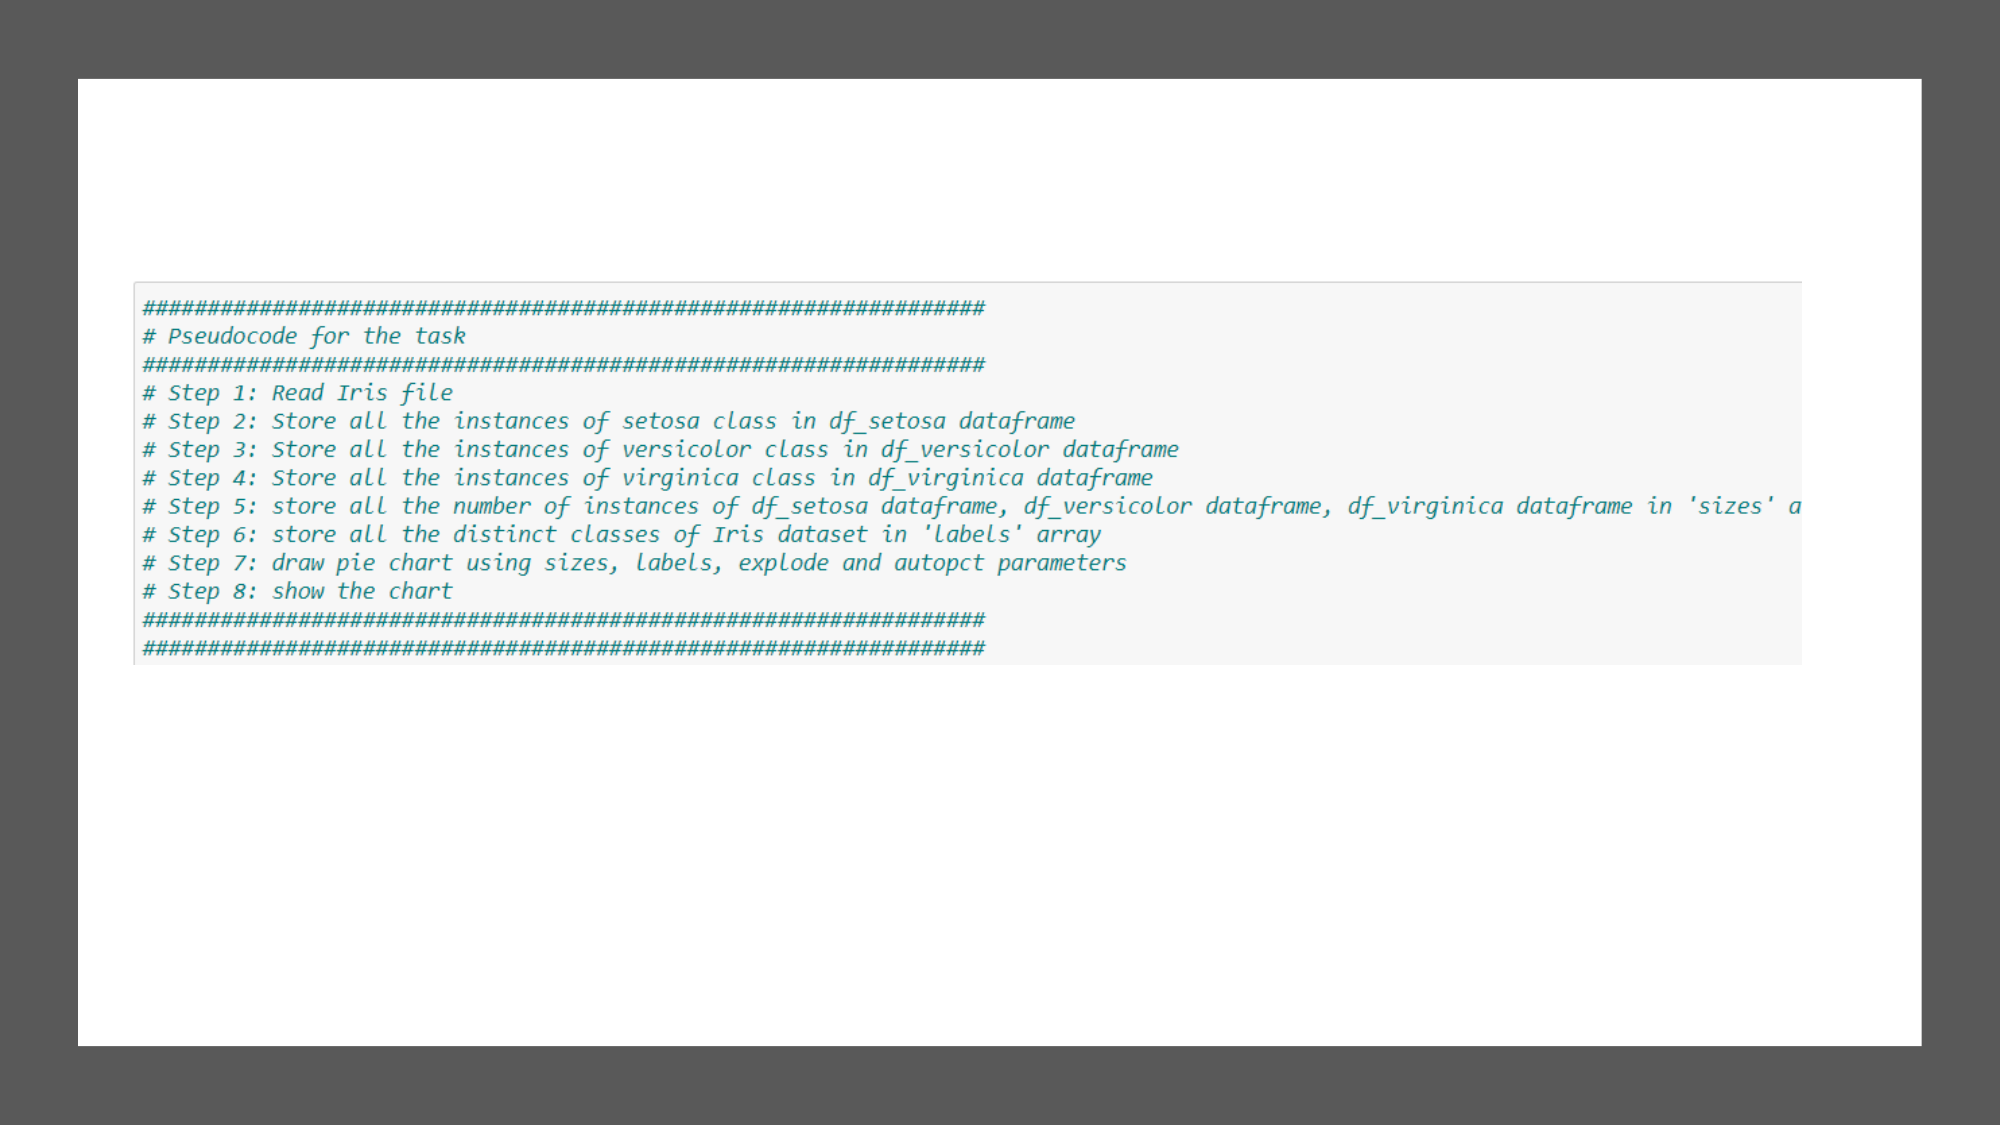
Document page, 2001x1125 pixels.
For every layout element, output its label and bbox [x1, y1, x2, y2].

text_box [0, 0, 2000, 1125]
picture [131, 279, 1802, 665]
text_box [77, 78, 1923, 1047]
